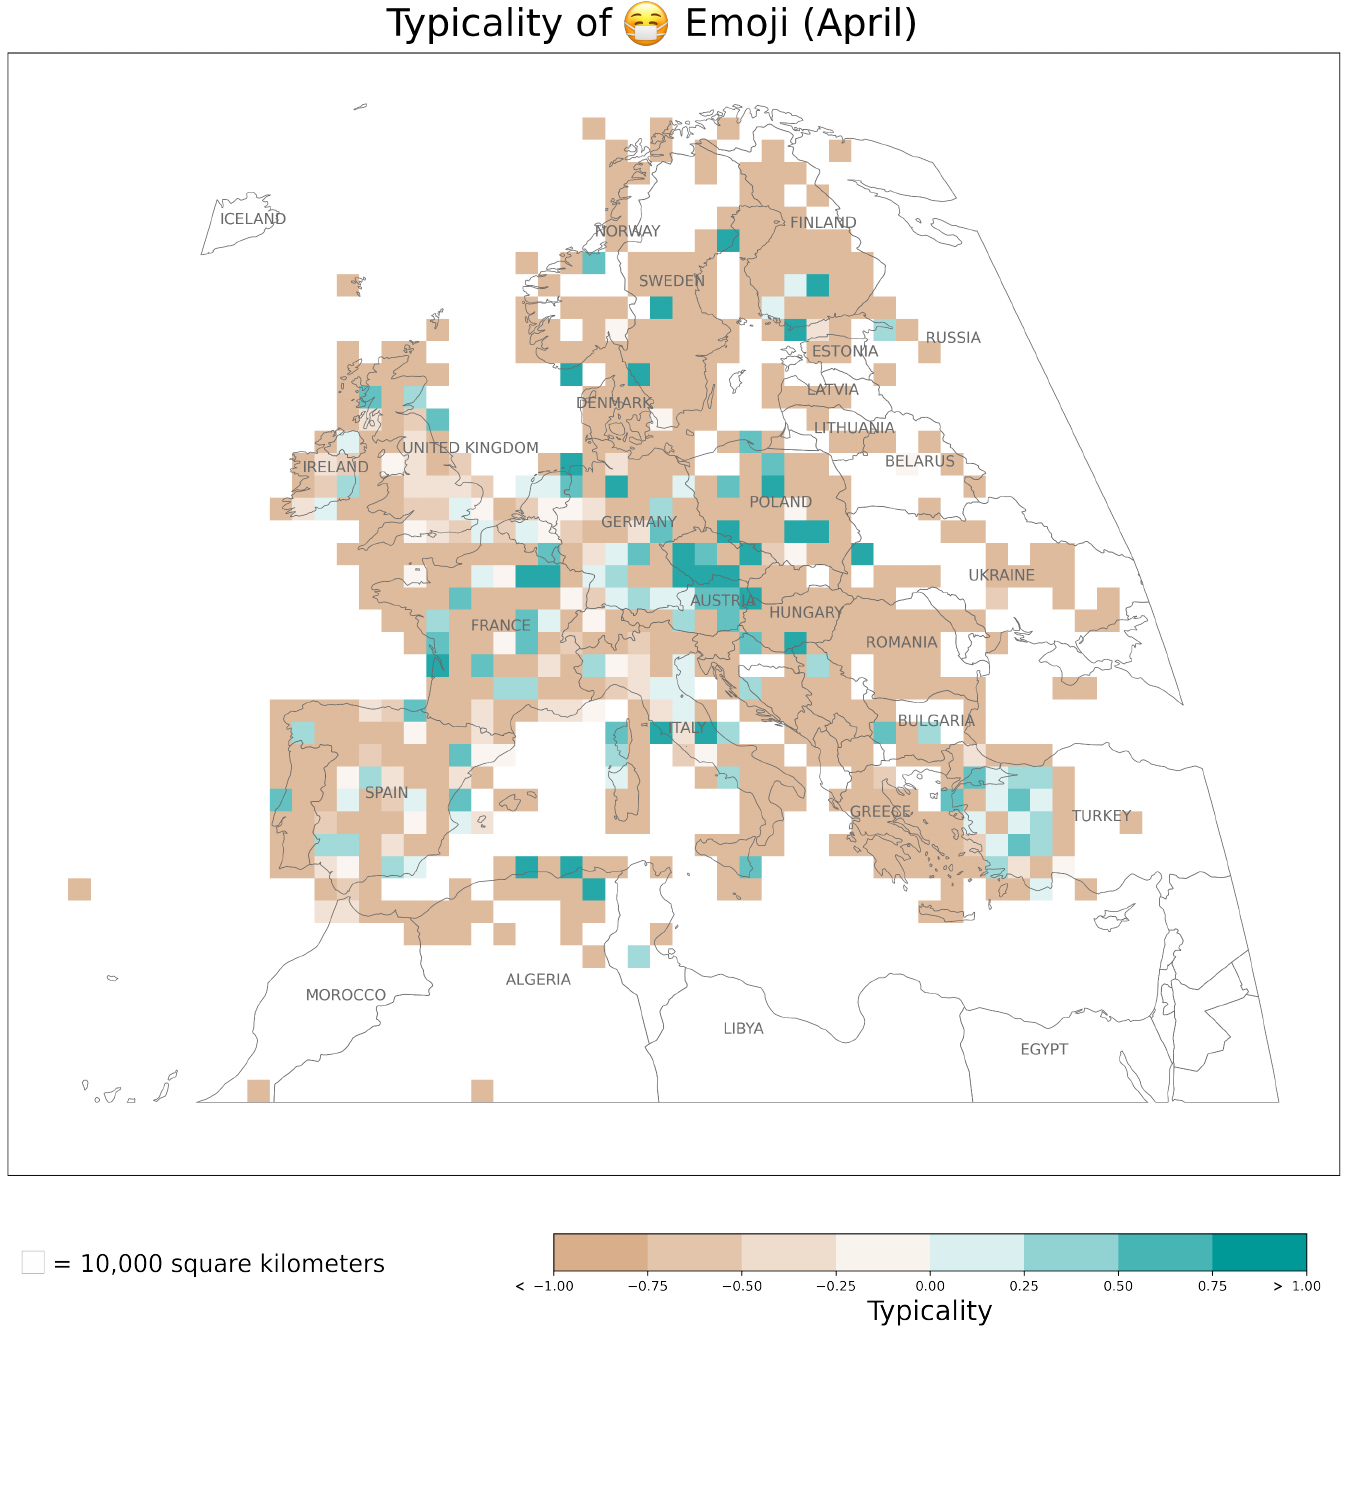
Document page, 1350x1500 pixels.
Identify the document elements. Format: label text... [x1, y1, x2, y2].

text_box < [508, 1265, 523, 1305]
picture [19, 1248, 388, 1280]
picture [0, 0, 1347, 1187]
picture [523, 1224, 1331, 1335]
